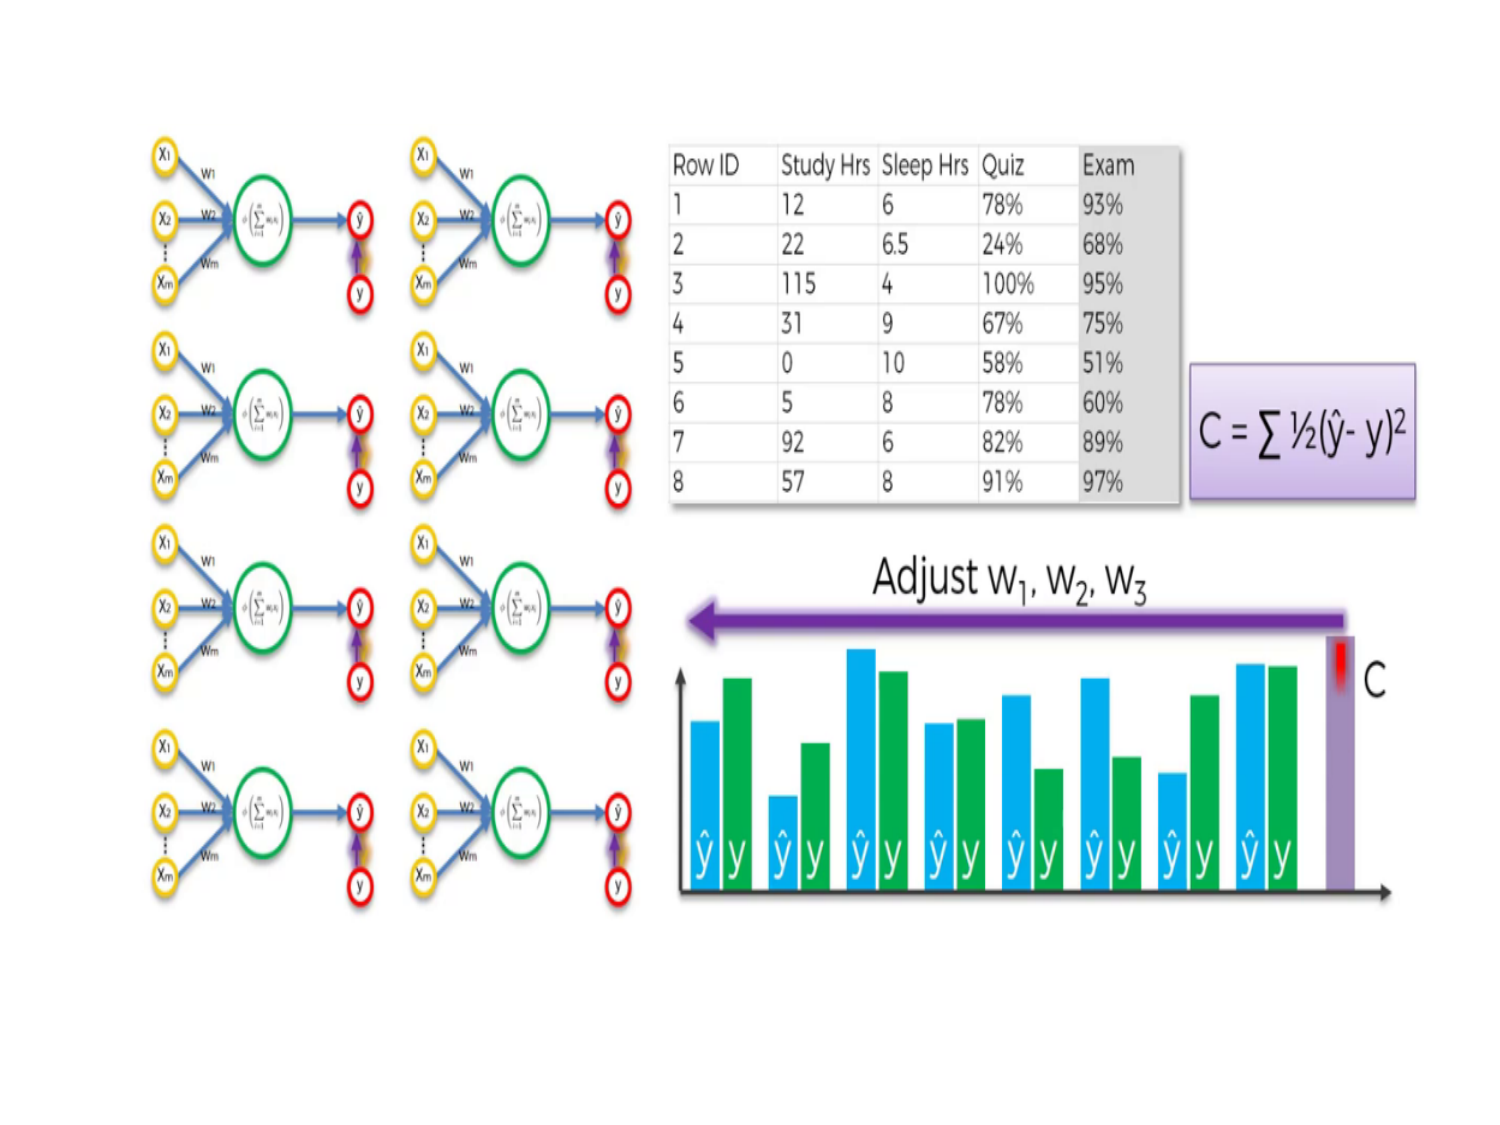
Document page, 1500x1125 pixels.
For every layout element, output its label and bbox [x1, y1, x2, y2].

picture [137, 124, 1426, 963]
